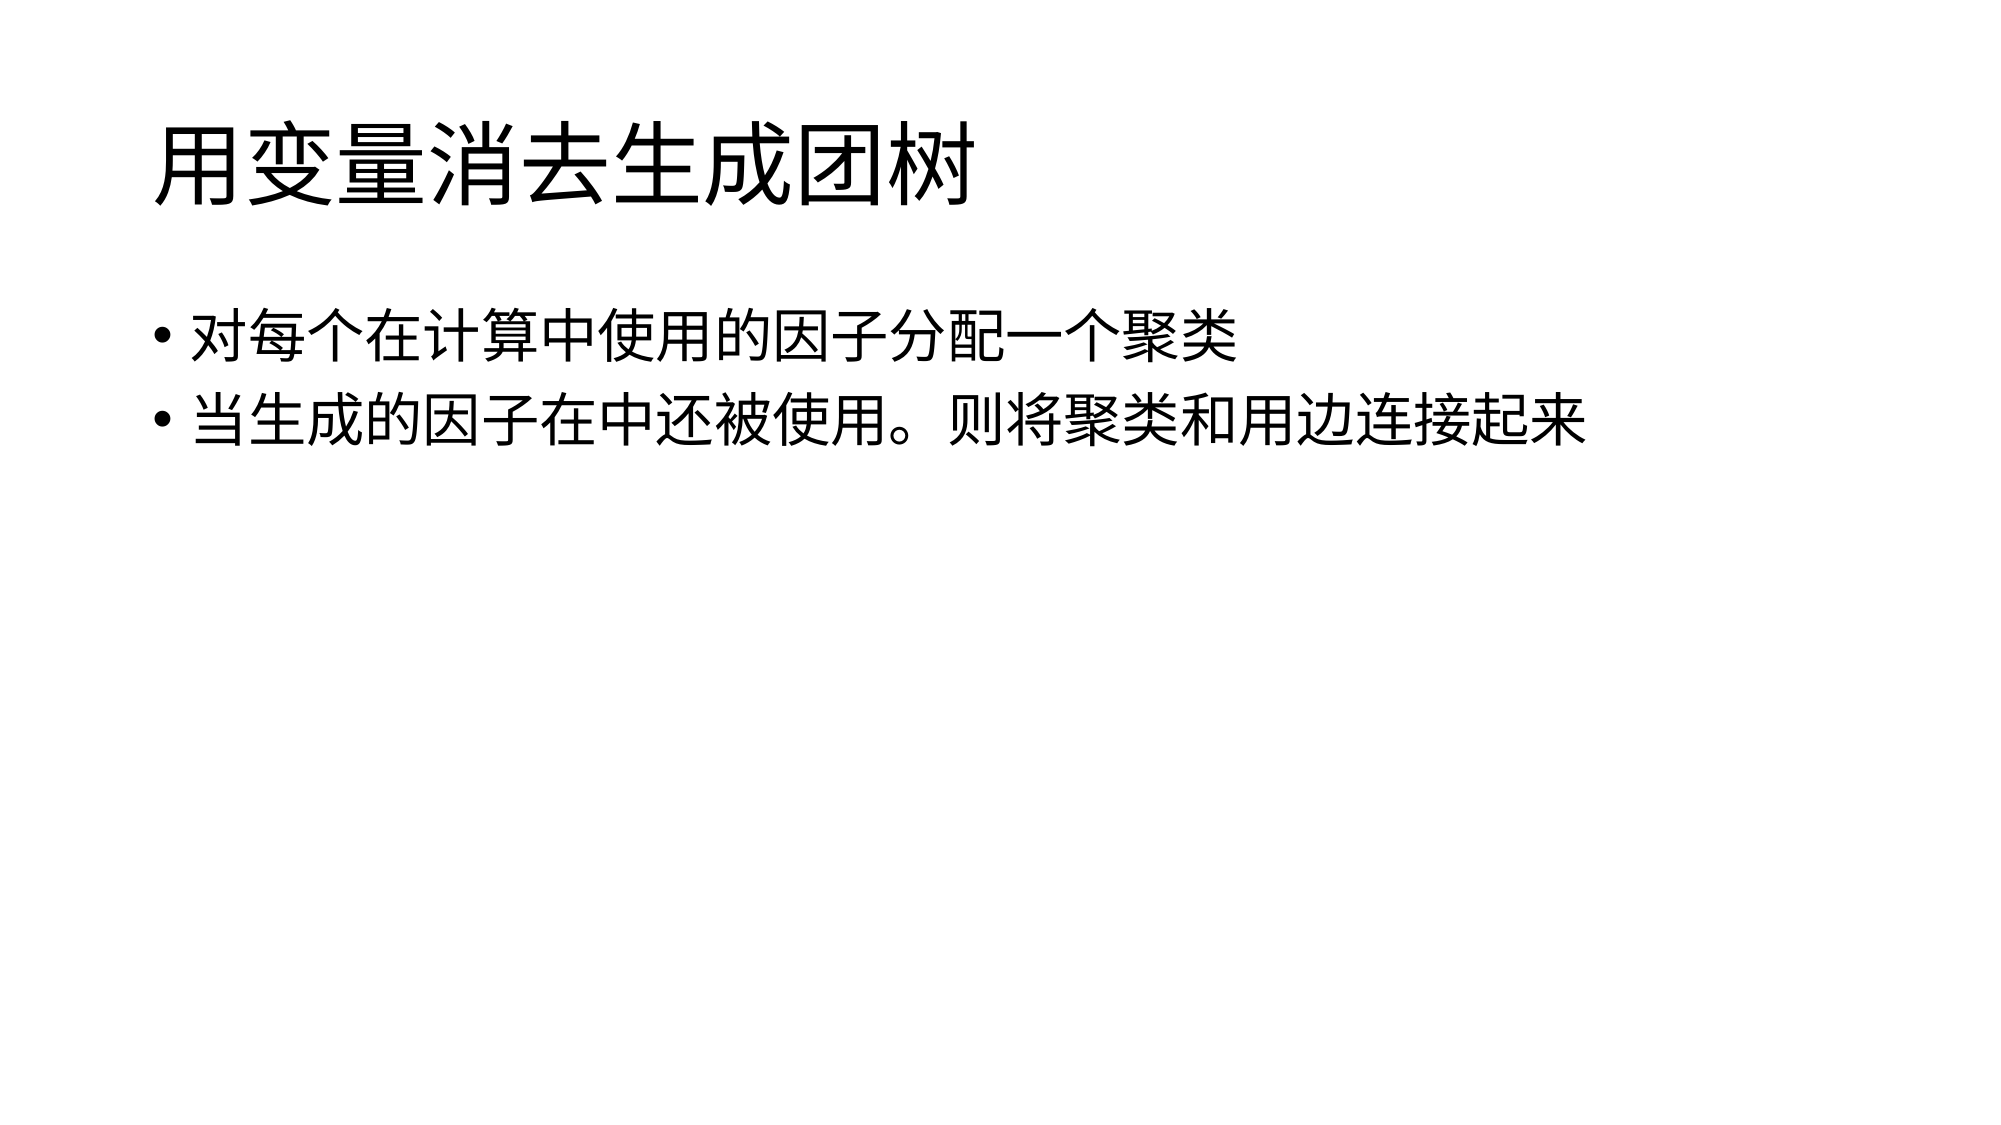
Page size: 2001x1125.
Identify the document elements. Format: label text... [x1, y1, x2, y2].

title 用变量消去生成团树 [137, 59, 1863, 278]
